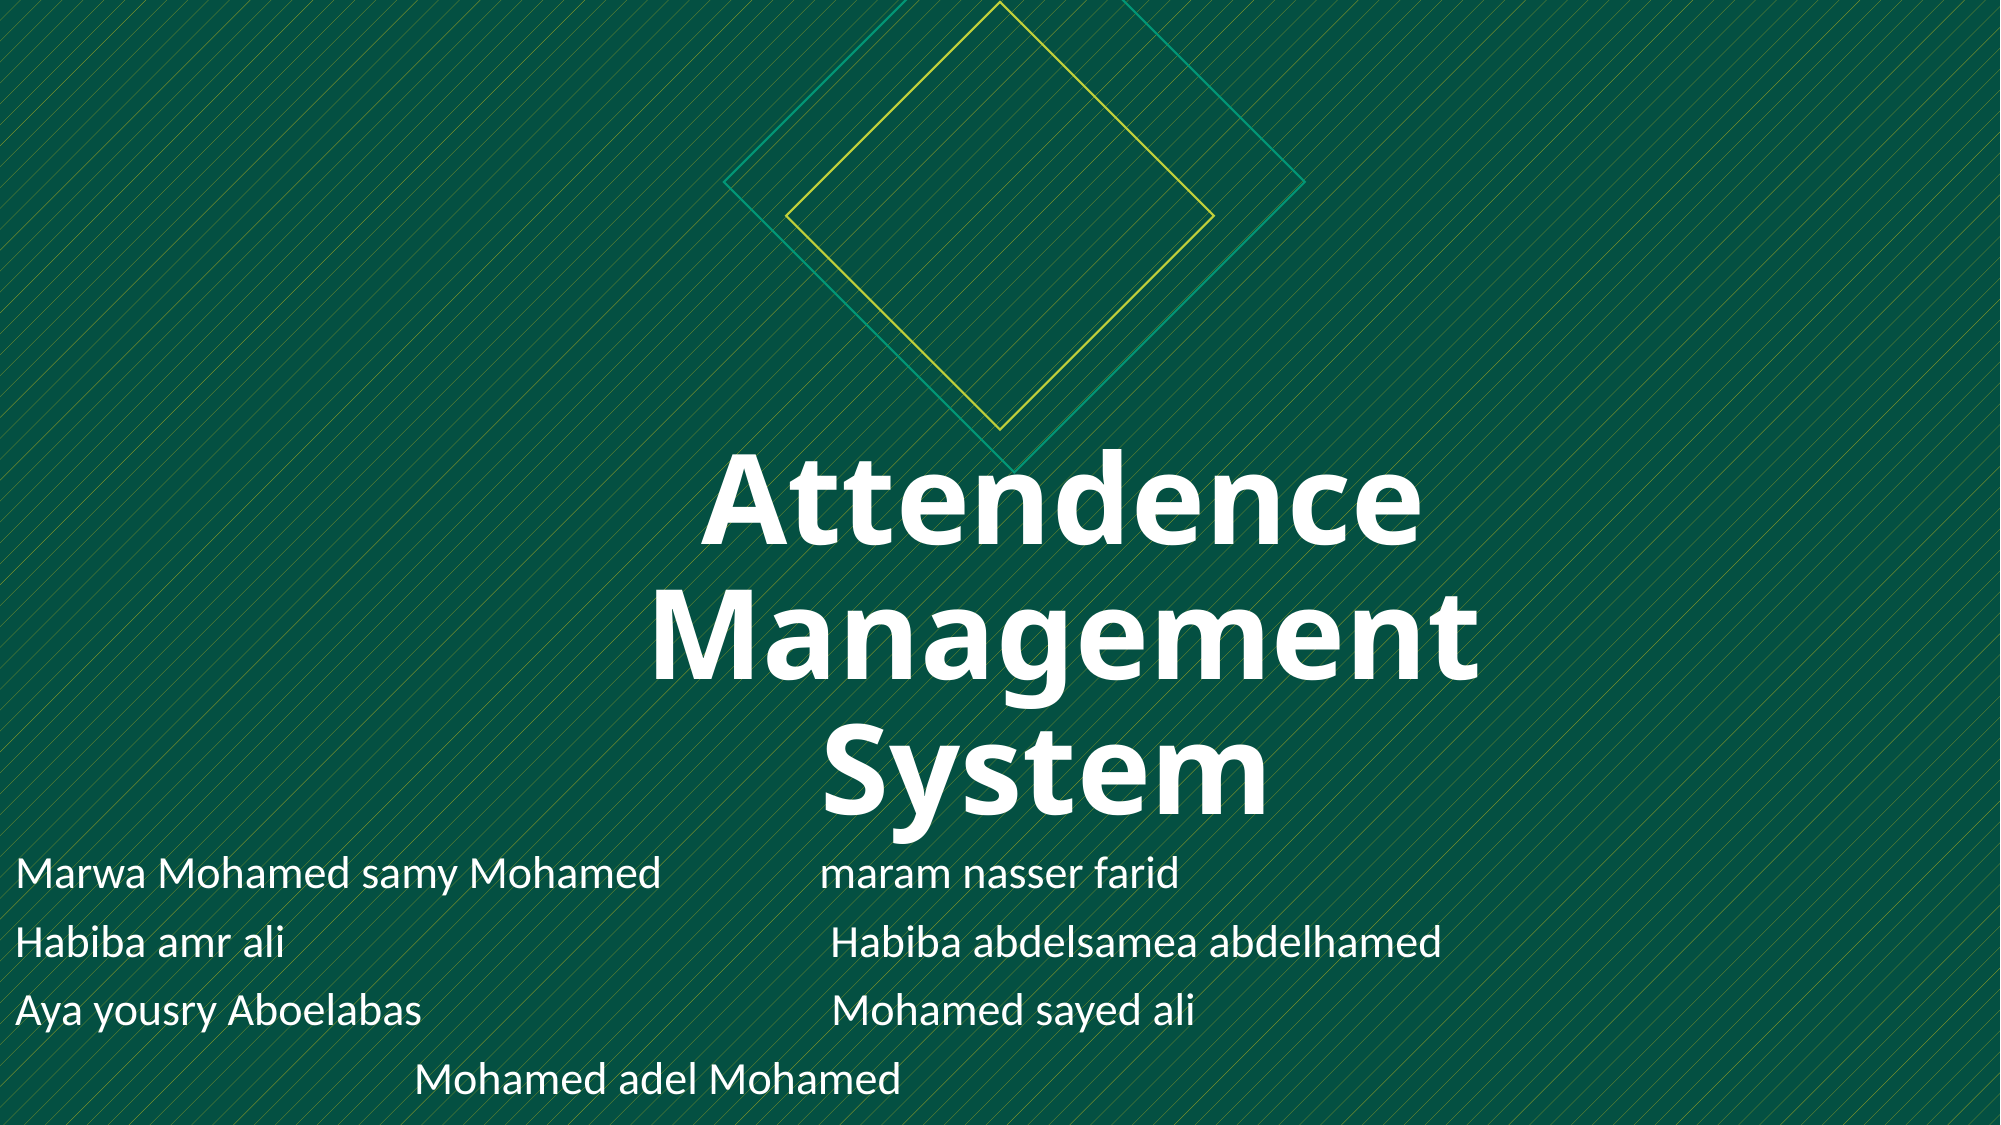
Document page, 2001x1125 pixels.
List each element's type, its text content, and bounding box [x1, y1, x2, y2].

text_box [722, 0, 1307, 474]
subtitle Marwa Mohamed samy Mohamed maram nasser farid Habiba amr ali Habiba abdelsamea abdelhamed Aya yousry Aboelabas Mohamed sayed ali Mohamed adel Mohamed [0, 841, 2000, 1113]
title Attendence Management System [313, 436, 1814, 841]
